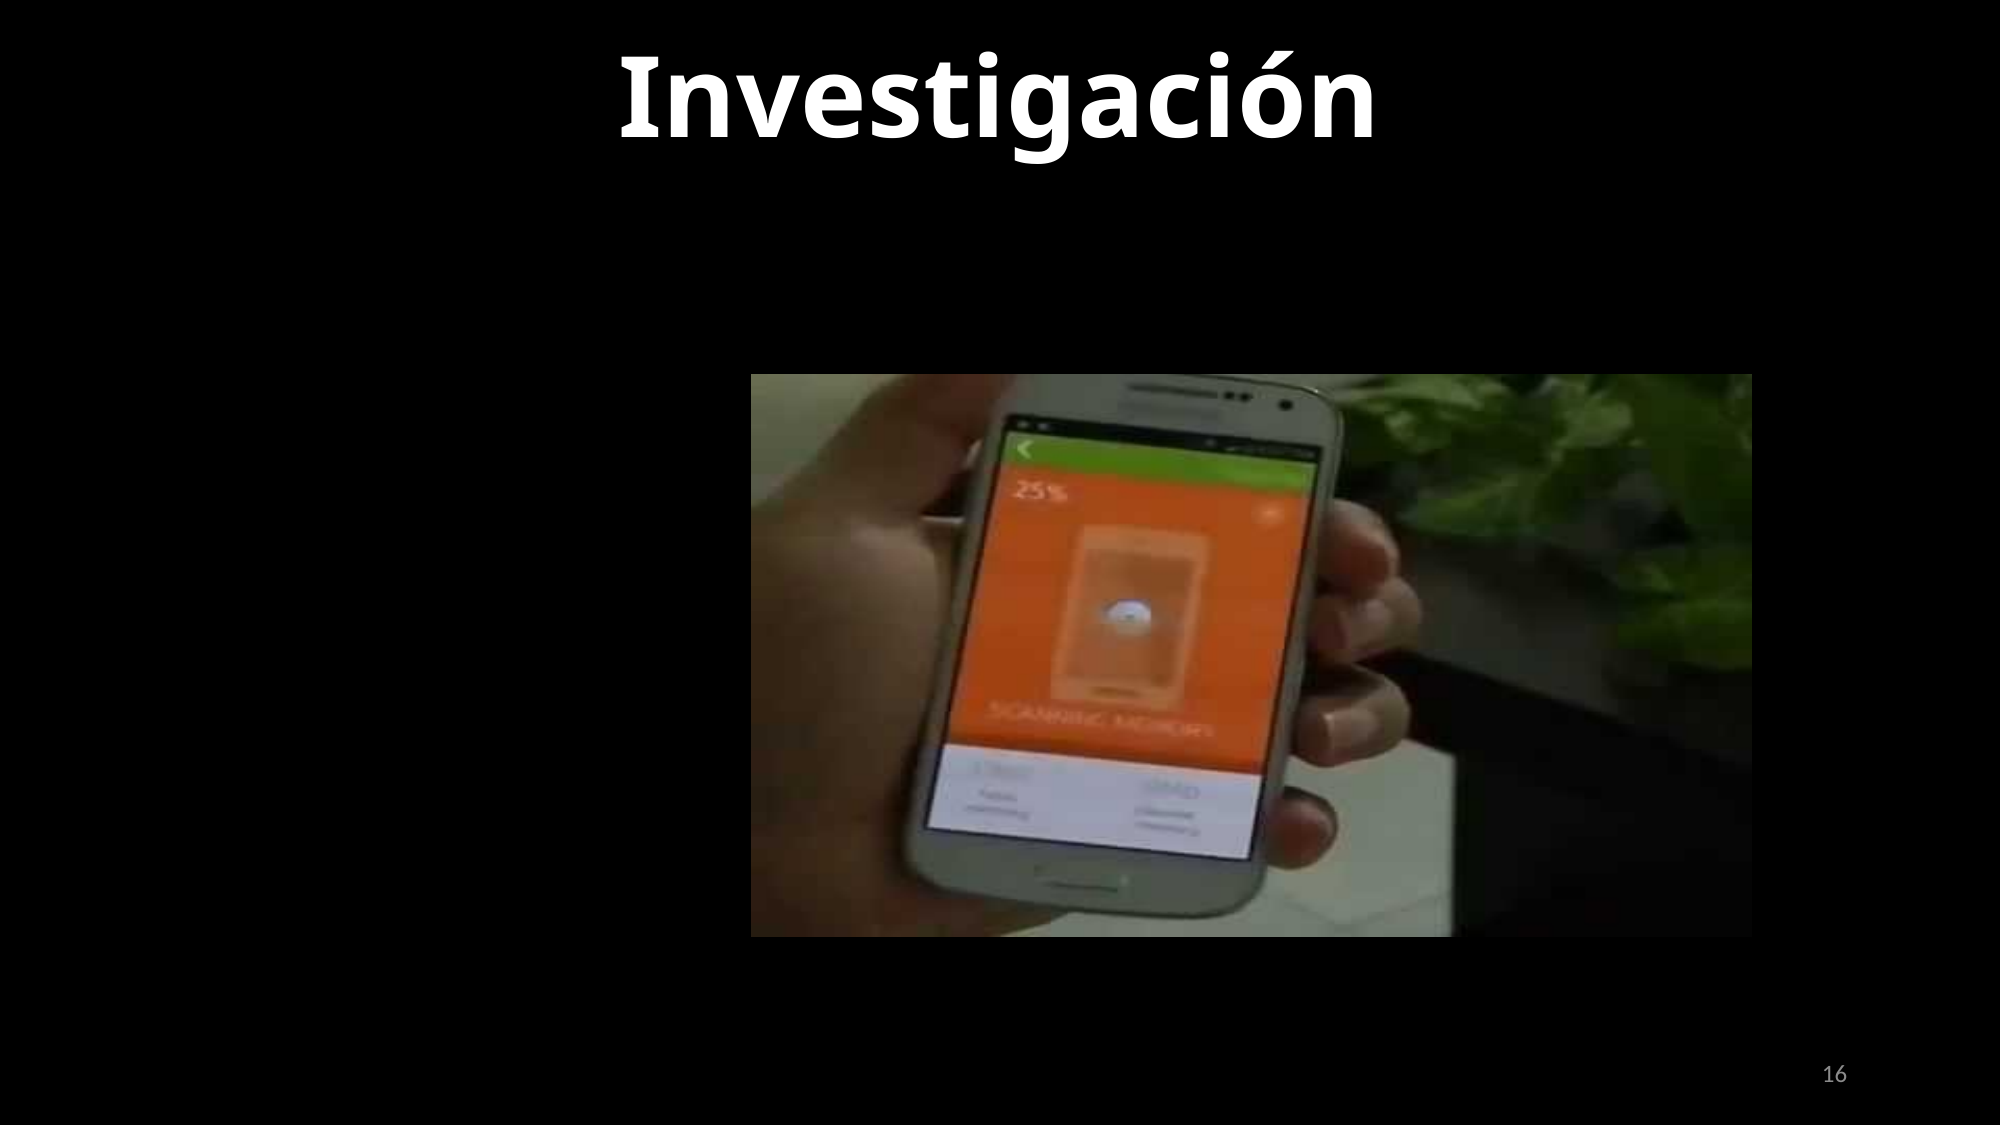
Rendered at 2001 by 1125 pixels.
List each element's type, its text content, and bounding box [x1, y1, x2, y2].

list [750, 373, 1752, 938]
text_box Investigación [0, 17, 2000, 167]
slide_number 16 [1412, 1042, 1863, 1103]
